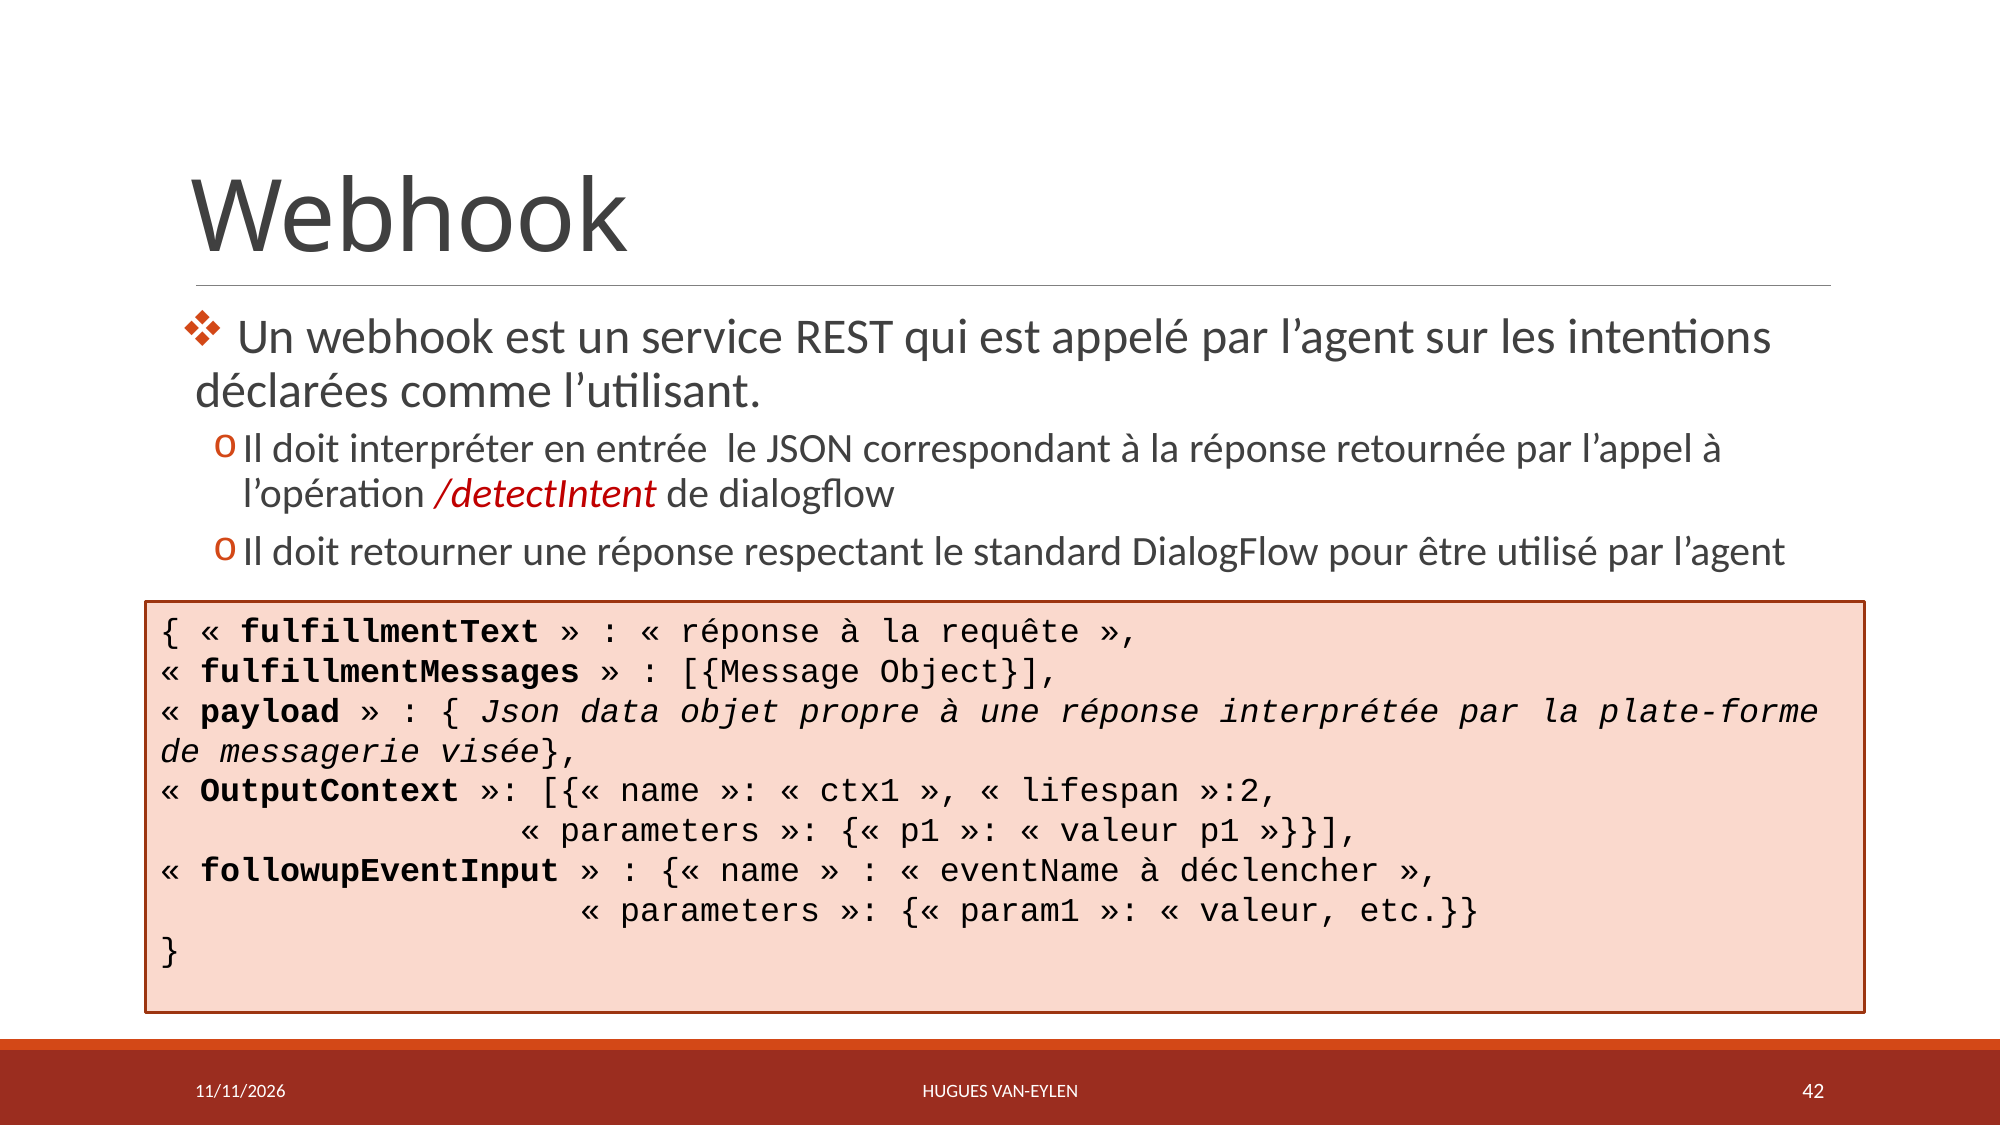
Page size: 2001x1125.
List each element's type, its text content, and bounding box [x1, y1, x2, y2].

title Webhook [175, 41, 1826, 280]
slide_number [180, 1059, 586, 1120]
list Un webhook est un service REST qui est appelé par l’agent sur les intentions déclarées comme l’utilisant. Il doit interpréter en entrée le JSON correspondant à la réponse retournée par l’appel à l’opération /detectIntent de dialogflow Il doit retourner une réponse respectant le standard DialogFlow pour être utilisé par l’agent [180, 302, 1830, 600]
text_box { « fulfillmentText » : « réponse à la requête », « fulfillmentMessages » : [{Message Object}], « payload » : { Json data objet propre à une réponse interprétée par la plate-forme de messagerie visée}, « OutputContext »: [{« name »: « ctx1 », « lifespan »:2, « parameters »: {« p1 »: « valeur p1 »}}], « followupEventInput » : {« name » : « eventName à déclencher », « parameters »: {« param1 »: « valeur, etc.}} } [144, 600, 1866, 1014]
slide_number 42 [1624, 1059, 1840, 1120]
footer Hugues Van-Eylen [604, 1059, 1396, 1120]
